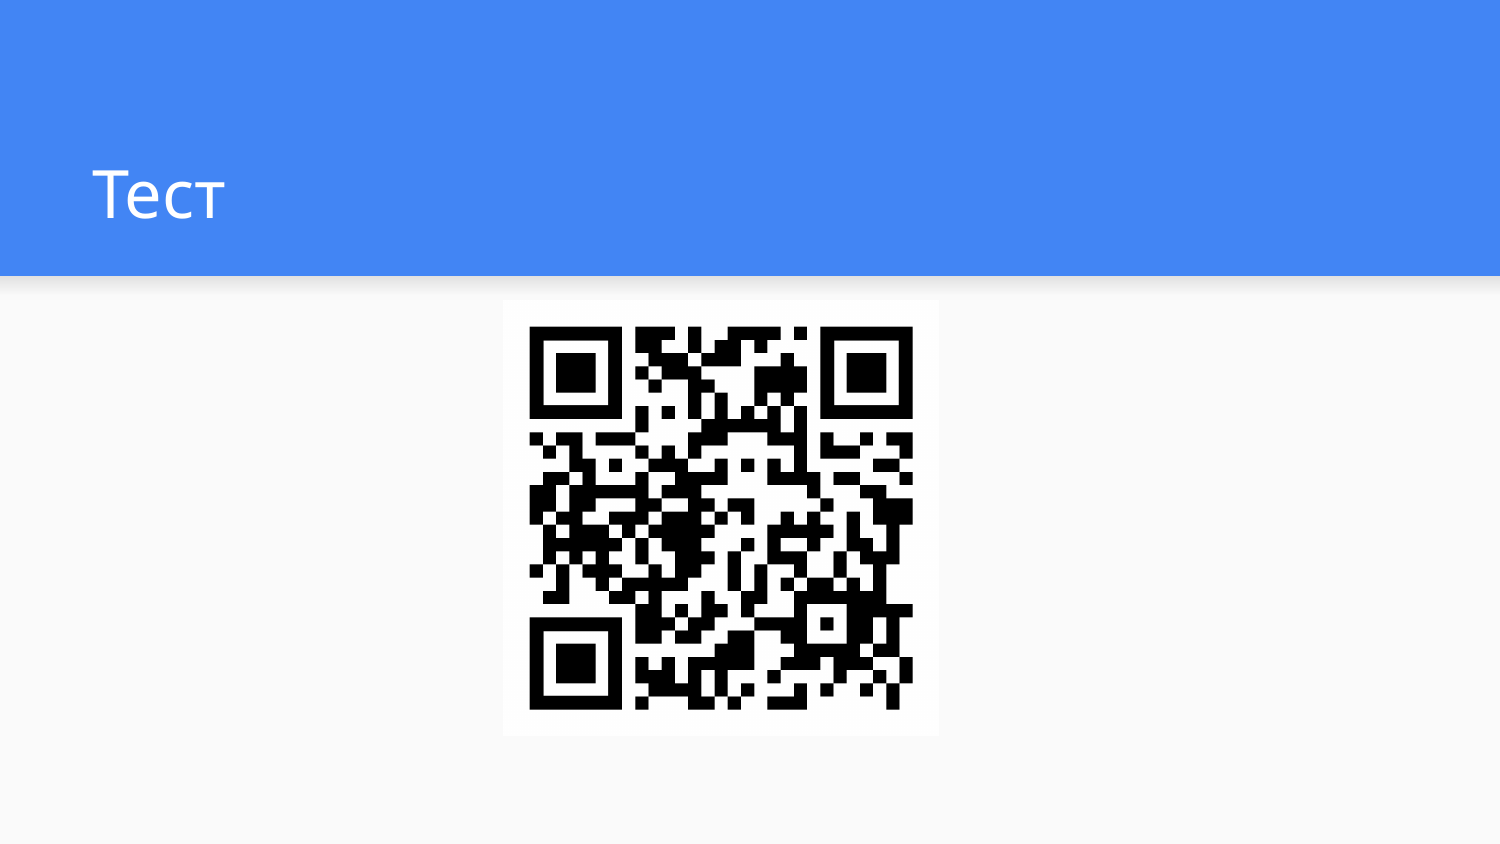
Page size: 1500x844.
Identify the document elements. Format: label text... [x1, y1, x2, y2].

picture [503, 300, 939, 736]
title Тест [77, 121, 1427, 248]
